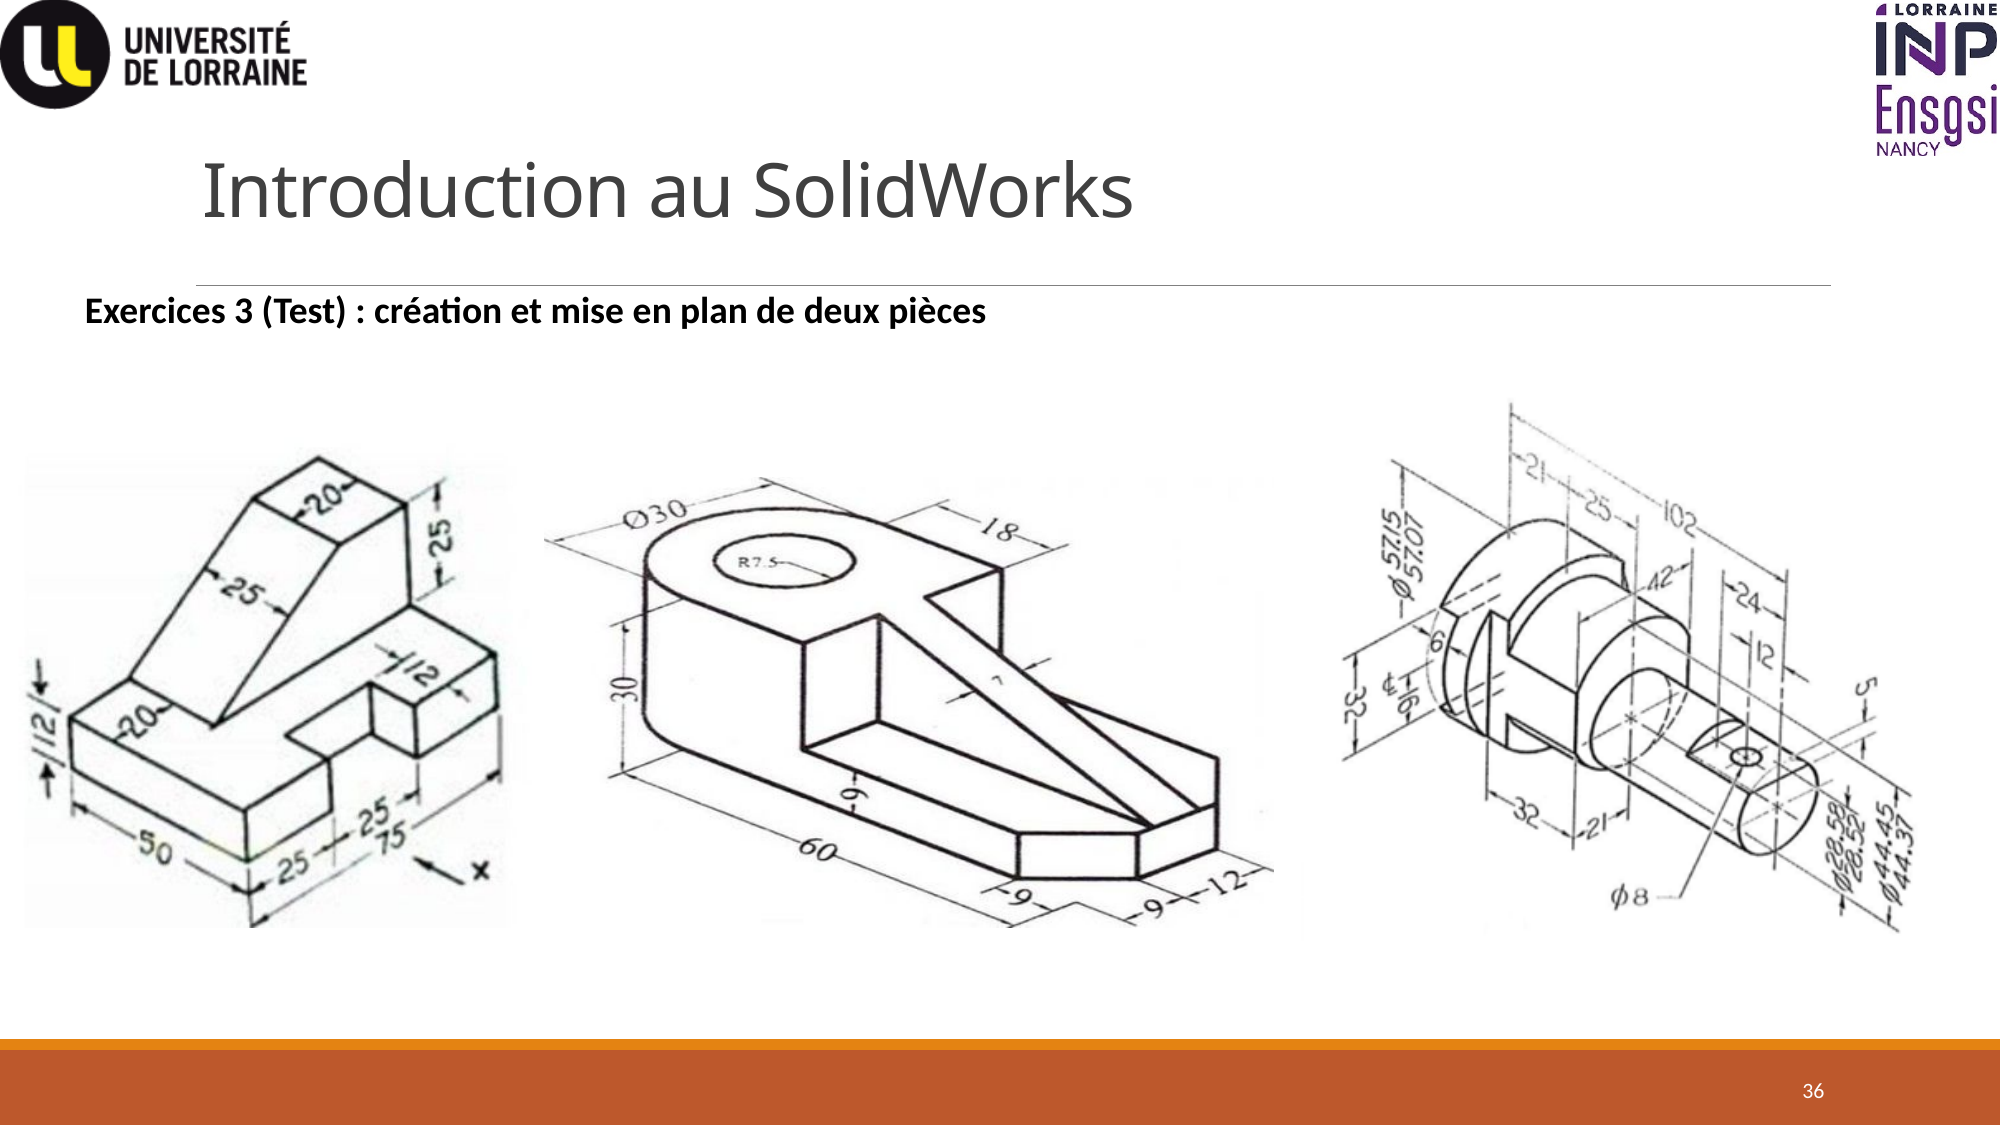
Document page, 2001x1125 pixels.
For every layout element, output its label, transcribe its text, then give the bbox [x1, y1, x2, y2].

slide_number 36 [1624, 1059, 1840, 1120]
picture [1876, 3, 1997, 156]
picture [0, 384, 1997, 995]
title Introduction au SolidWorks [187, 101, 1813, 240]
text_box Exercices 3 (Test) : création et mise en plan de deux pièces [70, 278, 1932, 339]
picture [0, 0, 314, 110]
